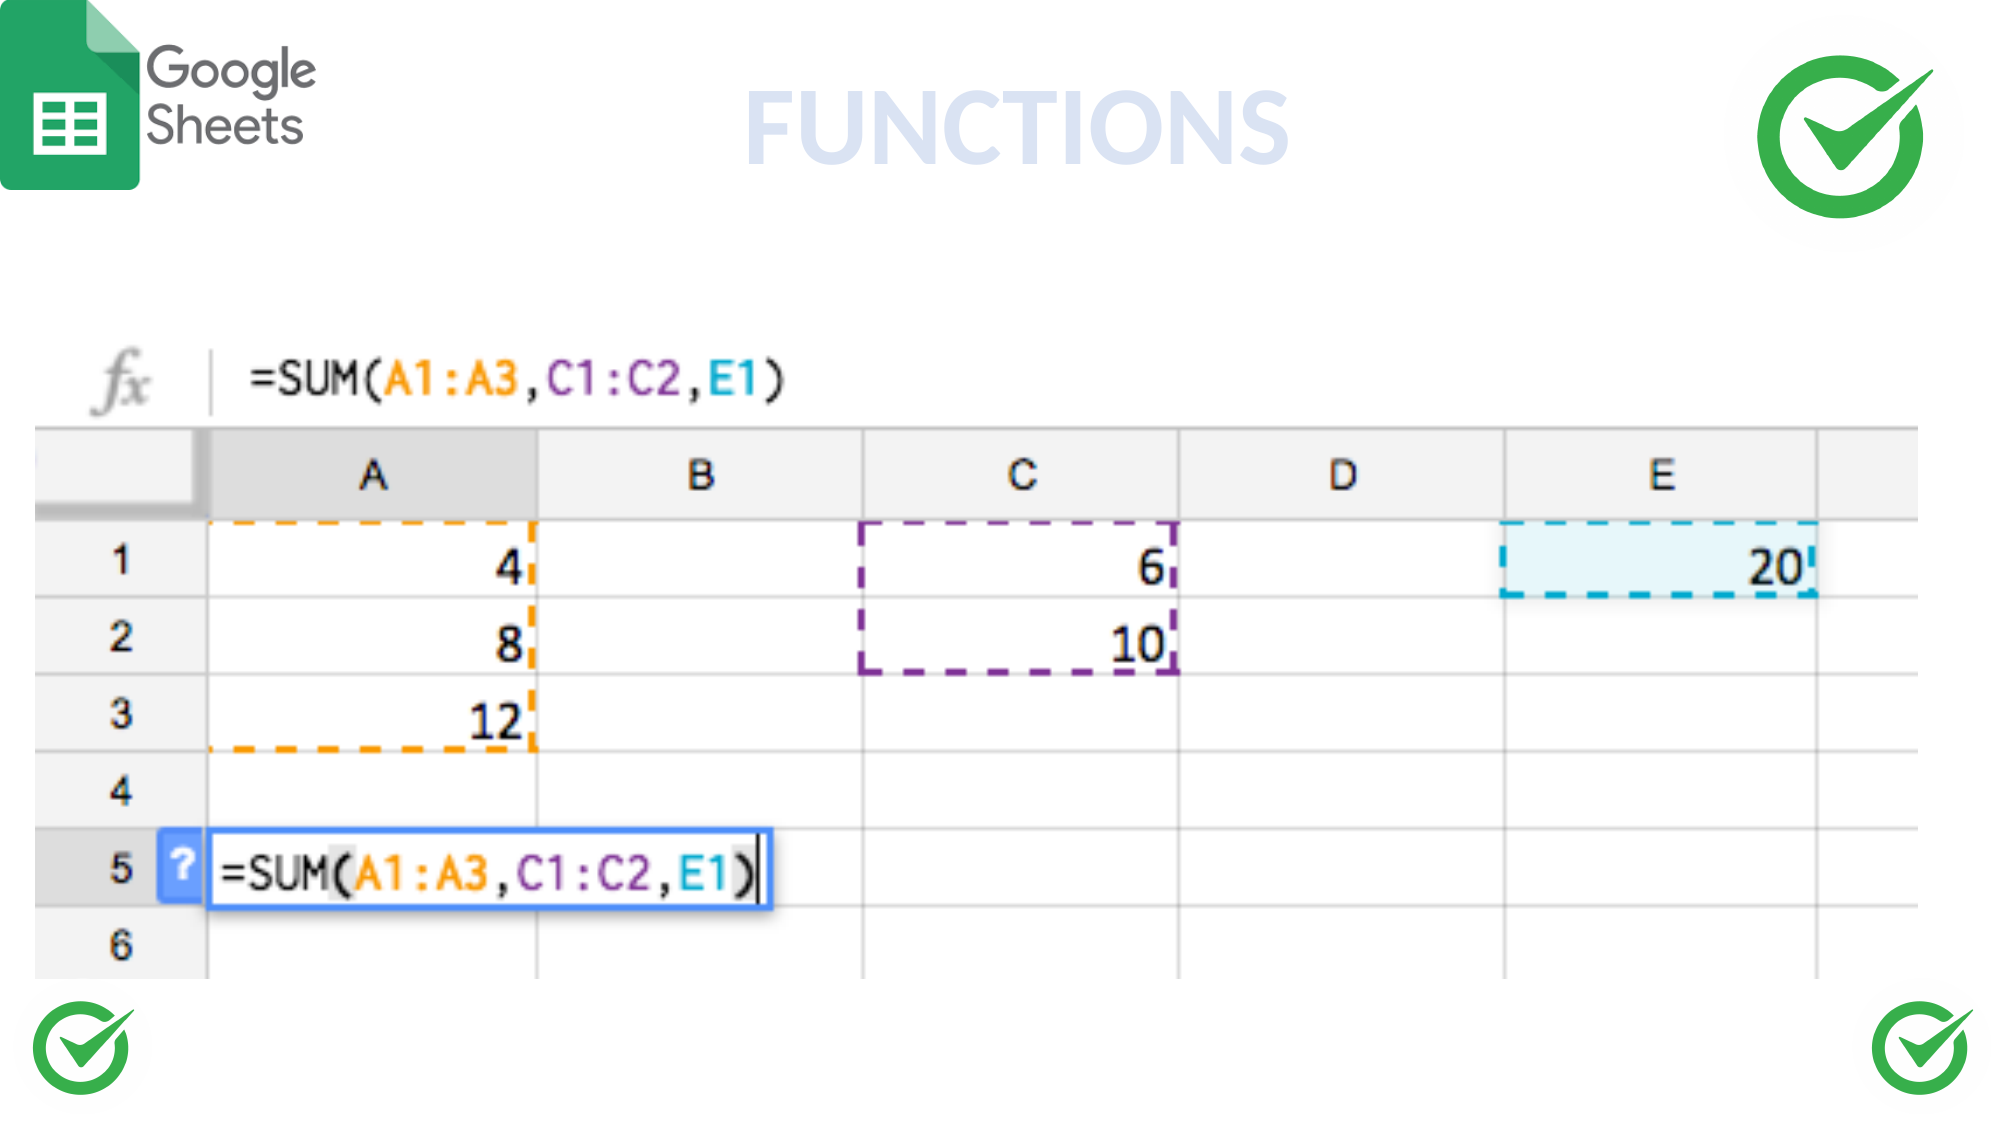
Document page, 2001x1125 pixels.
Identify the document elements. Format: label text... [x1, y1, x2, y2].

picture [0, 0, 316, 190]
picture [0, 340, 2000, 1125]
picture [1700, 0, 1980, 271]
text_box FUNCTIONS [728, 44, 1308, 195]
